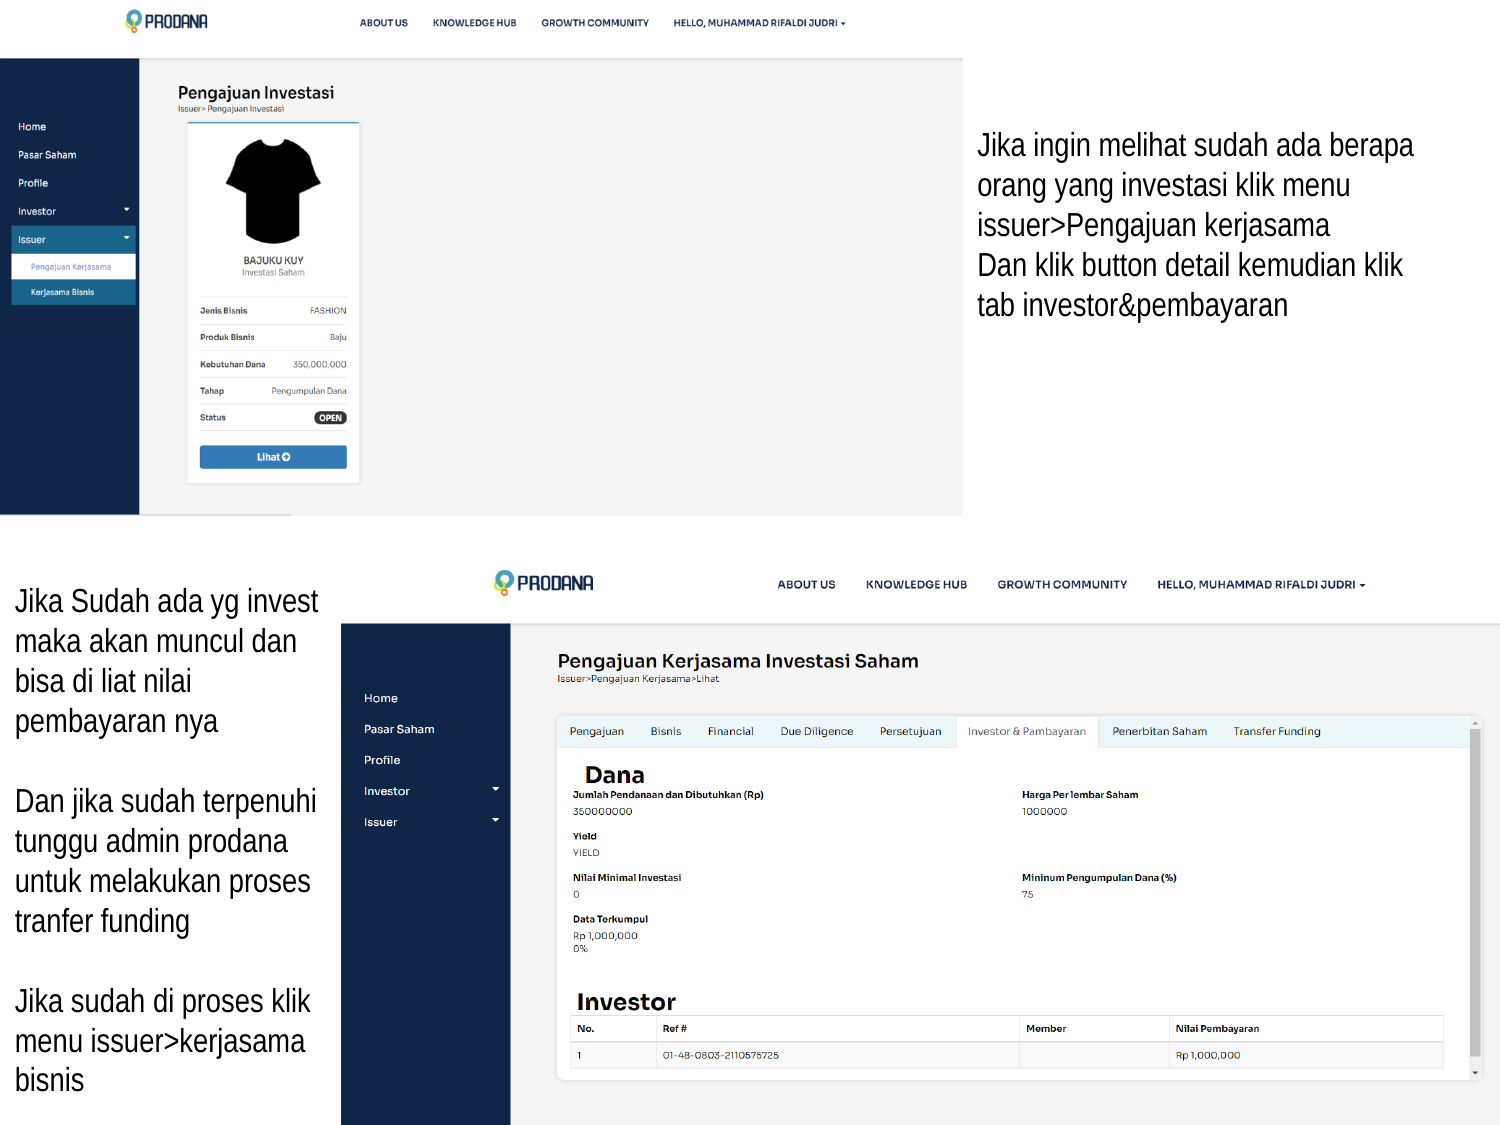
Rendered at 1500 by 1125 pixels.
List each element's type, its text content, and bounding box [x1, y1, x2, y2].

text_box Jika ingin melihat sudah ada berapa orang yang investasi klik menu issuer>Pengajuan kerjasama Dan klik button detail kemudian klik tab investor&pembayaran [966, 116, 1471, 331]
text_box Jika Sudah ada yg invest maka akan muncul dan bisa di liat nilai pembayaran nya Dan jika sudah terpenuhi tunggu admin prodana untuk melakukan proses tranfer funding Jika sudah di proses klik menu issuer>kerjasama bisnis [0, 572, 336, 1106]
picture [341, 559, 1500, 1125]
picture [0, 4, 963, 516]
